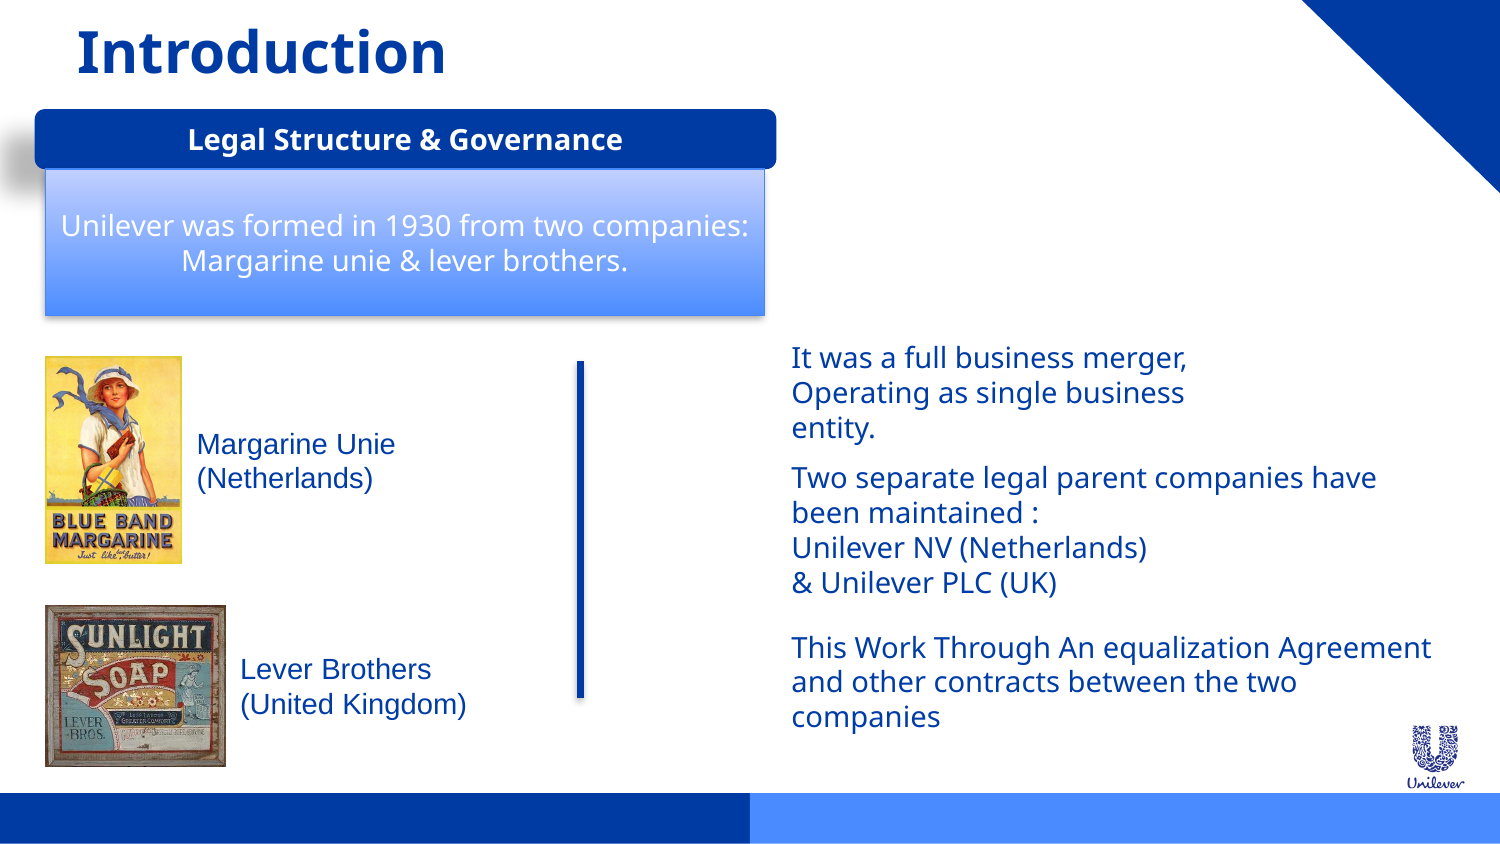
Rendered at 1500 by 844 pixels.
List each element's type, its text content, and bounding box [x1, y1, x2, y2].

text_box Legal Structure & Governance [32, 107, 779, 172]
text_box Lever Brothers (United Kingdom) [229, 642, 561, 728]
text_box Margarine Unie (Netherlands) [187, 417, 517, 503]
picture [1405, 721, 1467, 794]
subtitle This Work Through An equalization Agreement and other contracts between the two companies [776, 605, 1467, 758]
text_box [1301, 0, 1500, 194]
text_box Unilever was formed in 1930 from two companies: Margarine unie & lever brothers. [45, 168, 765, 316]
subtitle Two separate legal parent companies have been maintained : Unilever NV (Netherlands) & Unilever PLC (UK) [776, 453, 1467, 605]
picture [45, 356, 183, 565]
title Introduction [0, 0, 895, 94]
picture [45, 605, 226, 767]
subtitle It was a full business merger, Operating as single business entity. [776, 315, 1264, 453]
